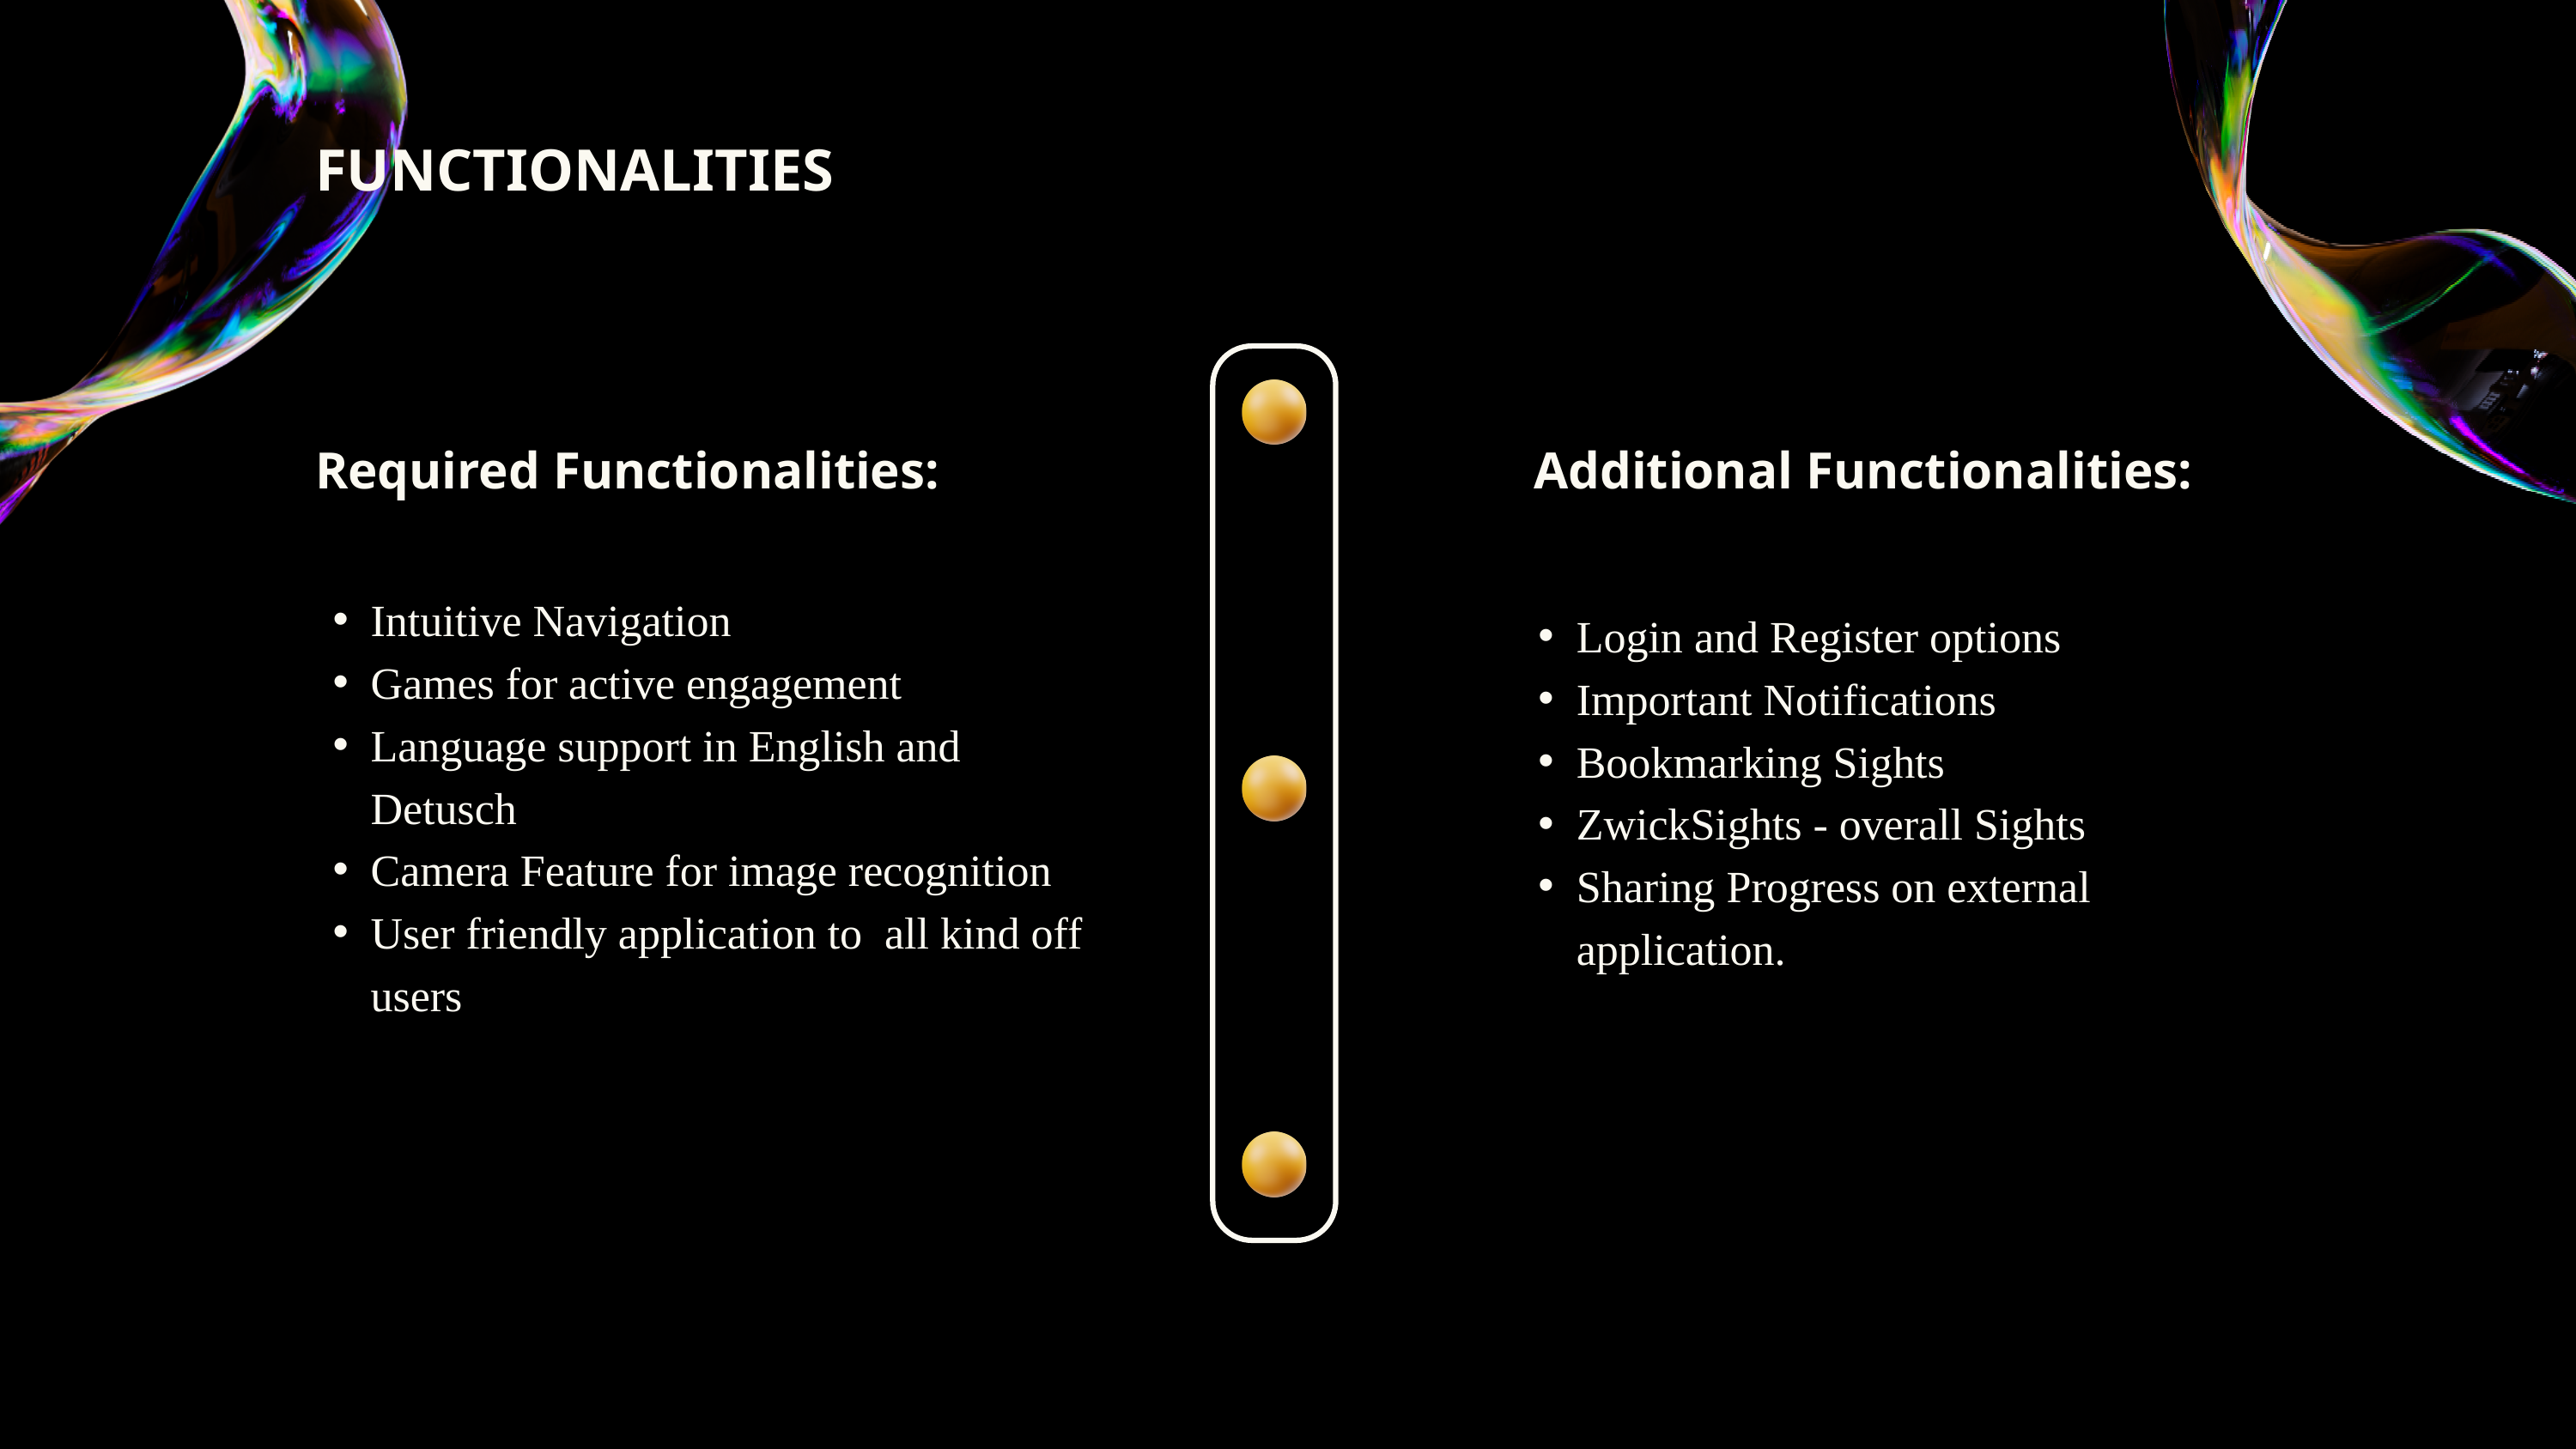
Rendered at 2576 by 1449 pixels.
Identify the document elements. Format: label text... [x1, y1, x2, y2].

text_box [1242, 379, 1307, 445]
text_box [826, 731, 1722, 855]
text_box FUNCTIONALITIES [315, 139, 1444, 203]
text_box [1242, 1131, 1307, 1197]
text_box [2164, 0, 2576, 793]
text_box Additional Functionalities: [1534, 428, 2202, 499]
text_box Login and Register options Important Notifications Bookmarking Sights ZwickSights - overall Sights Sharing Progress on external application. [1500, 598, 2300, 975]
text_box [0, 0, 409, 567]
text_box Required Functionalities: [315, 428, 982, 499]
text_box Intuitive Navigation Games for active engagement Language support in English and Detusch Camera Feature for image recognition User friendly application to all kind off users [295, 582, 1094, 1083]
